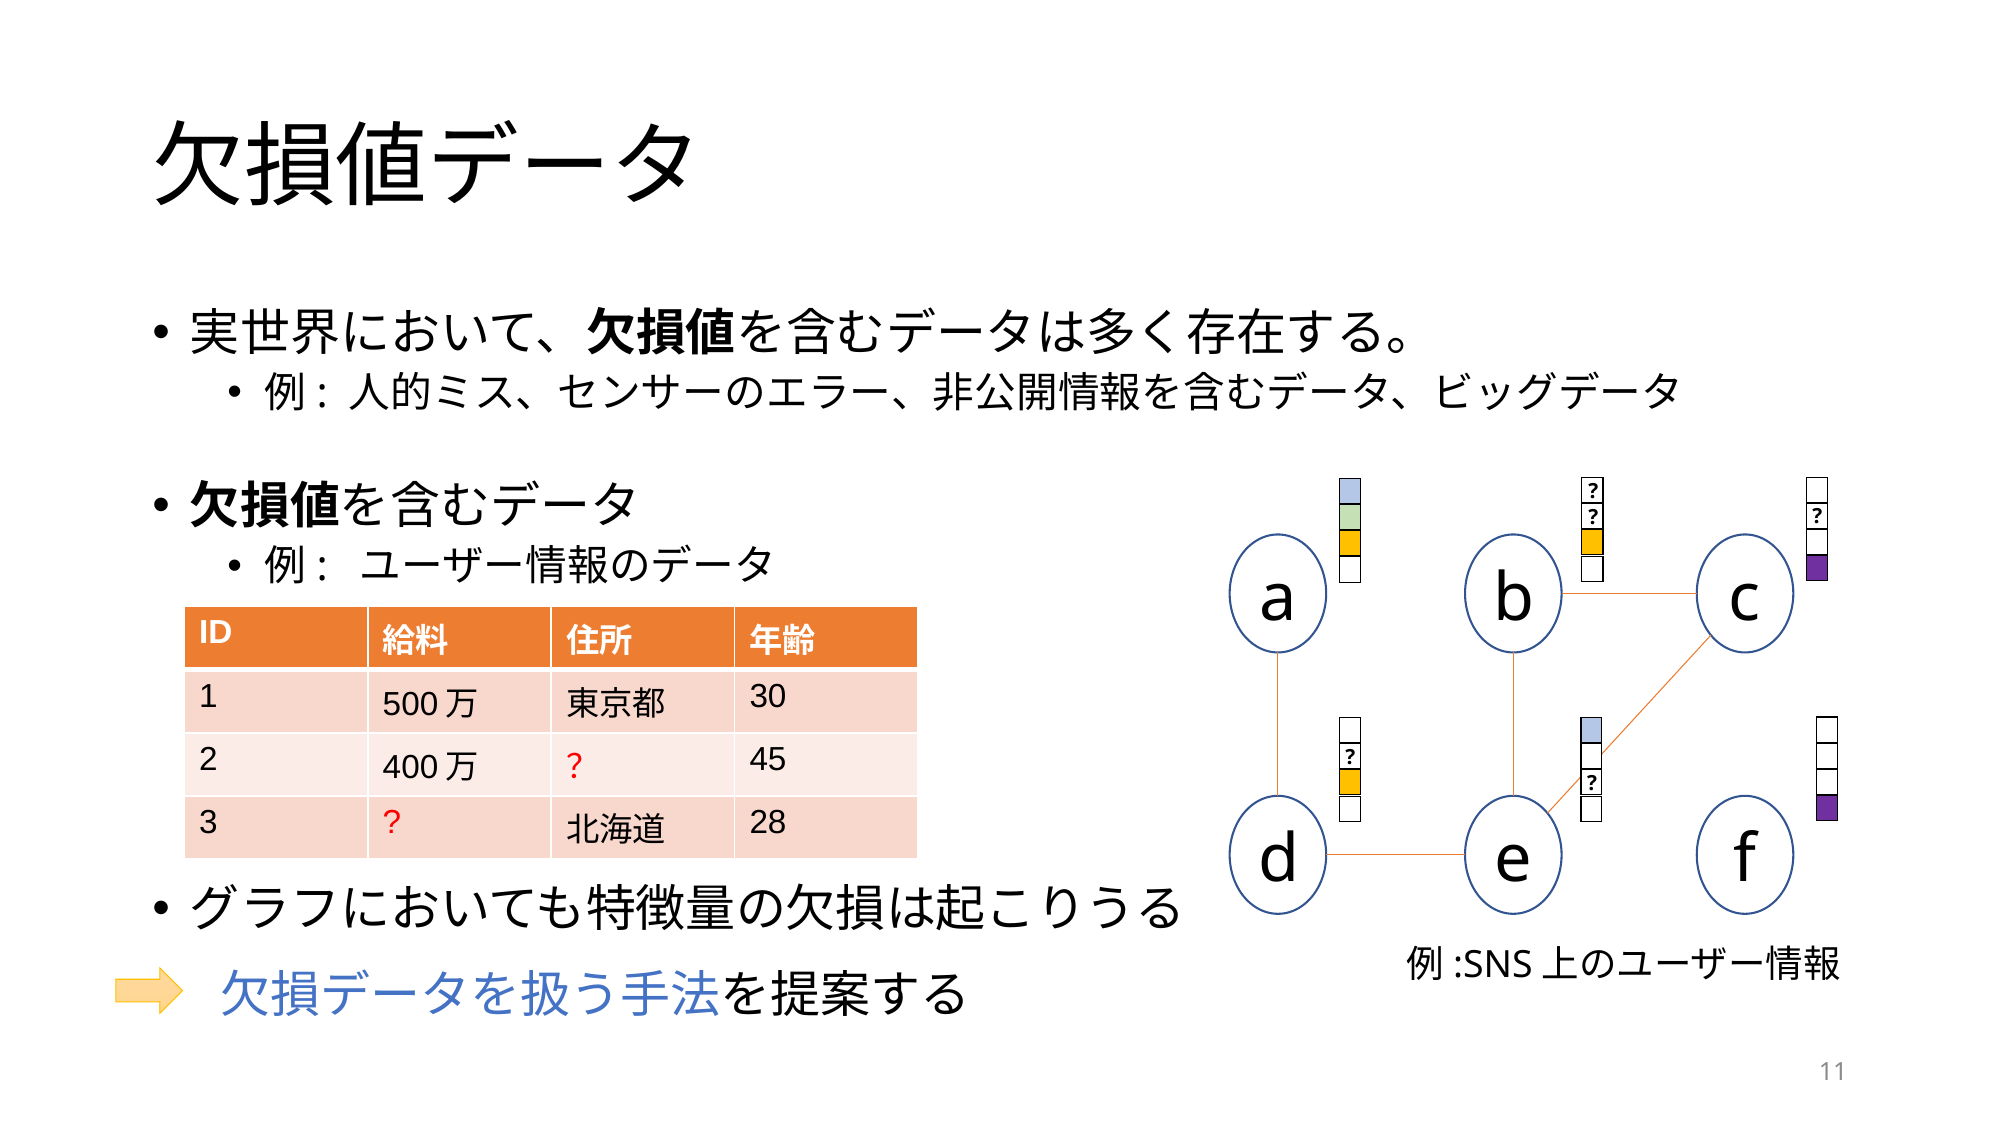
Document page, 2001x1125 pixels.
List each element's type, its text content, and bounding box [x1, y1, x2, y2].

table_header 住所 [552, 607, 734, 667]
table_header 年齢 [735, 607, 917, 667]
table_cell 30 [735, 672, 917, 732]
table_cell 28 [735, 797, 917, 858]
text_box [115, 966, 184, 1015]
table_cell 東京都 [552, 672, 734, 732]
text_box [1229, 477, 1838, 914]
table_header 給料 [369, 607, 550, 667]
table_cell ？ [552, 734, 734, 795]
title 欠損値データ [137, 59, 1863, 278]
table_cell 45 [735, 734, 917, 795]
text_box 欠損データを扱う手法を提案する [205, 955, 986, 1030]
table_cell 1 [185, 672, 367, 732]
table_cell 500万 [369, 672, 550, 732]
table_cell ? [369, 797, 550, 858]
table_header ID [185, 607, 367, 667]
table_cell 北海道 [552, 797, 734, 858]
table_cell 2 [185, 734, 367, 795]
slide_number 11 [1412, 1042, 1863, 1103]
text_box 例:SNS上のユーザー情報 [1391, 932, 1856, 993]
table_cell 400万 [369, 734, 550, 795]
list 実世界において、欠損値を含むデータは多く存在する。 例: 人的ミス、センサーのエラー、非公開情報を含むデータ、ビッグデータ 欠損値を含むデータ 例: ユーザー情報のデータ グラフにおいても特徴量の欠損は起こりうる [137, 299, 1863, 1014]
table_cell 3 [185, 797, 367, 858]
